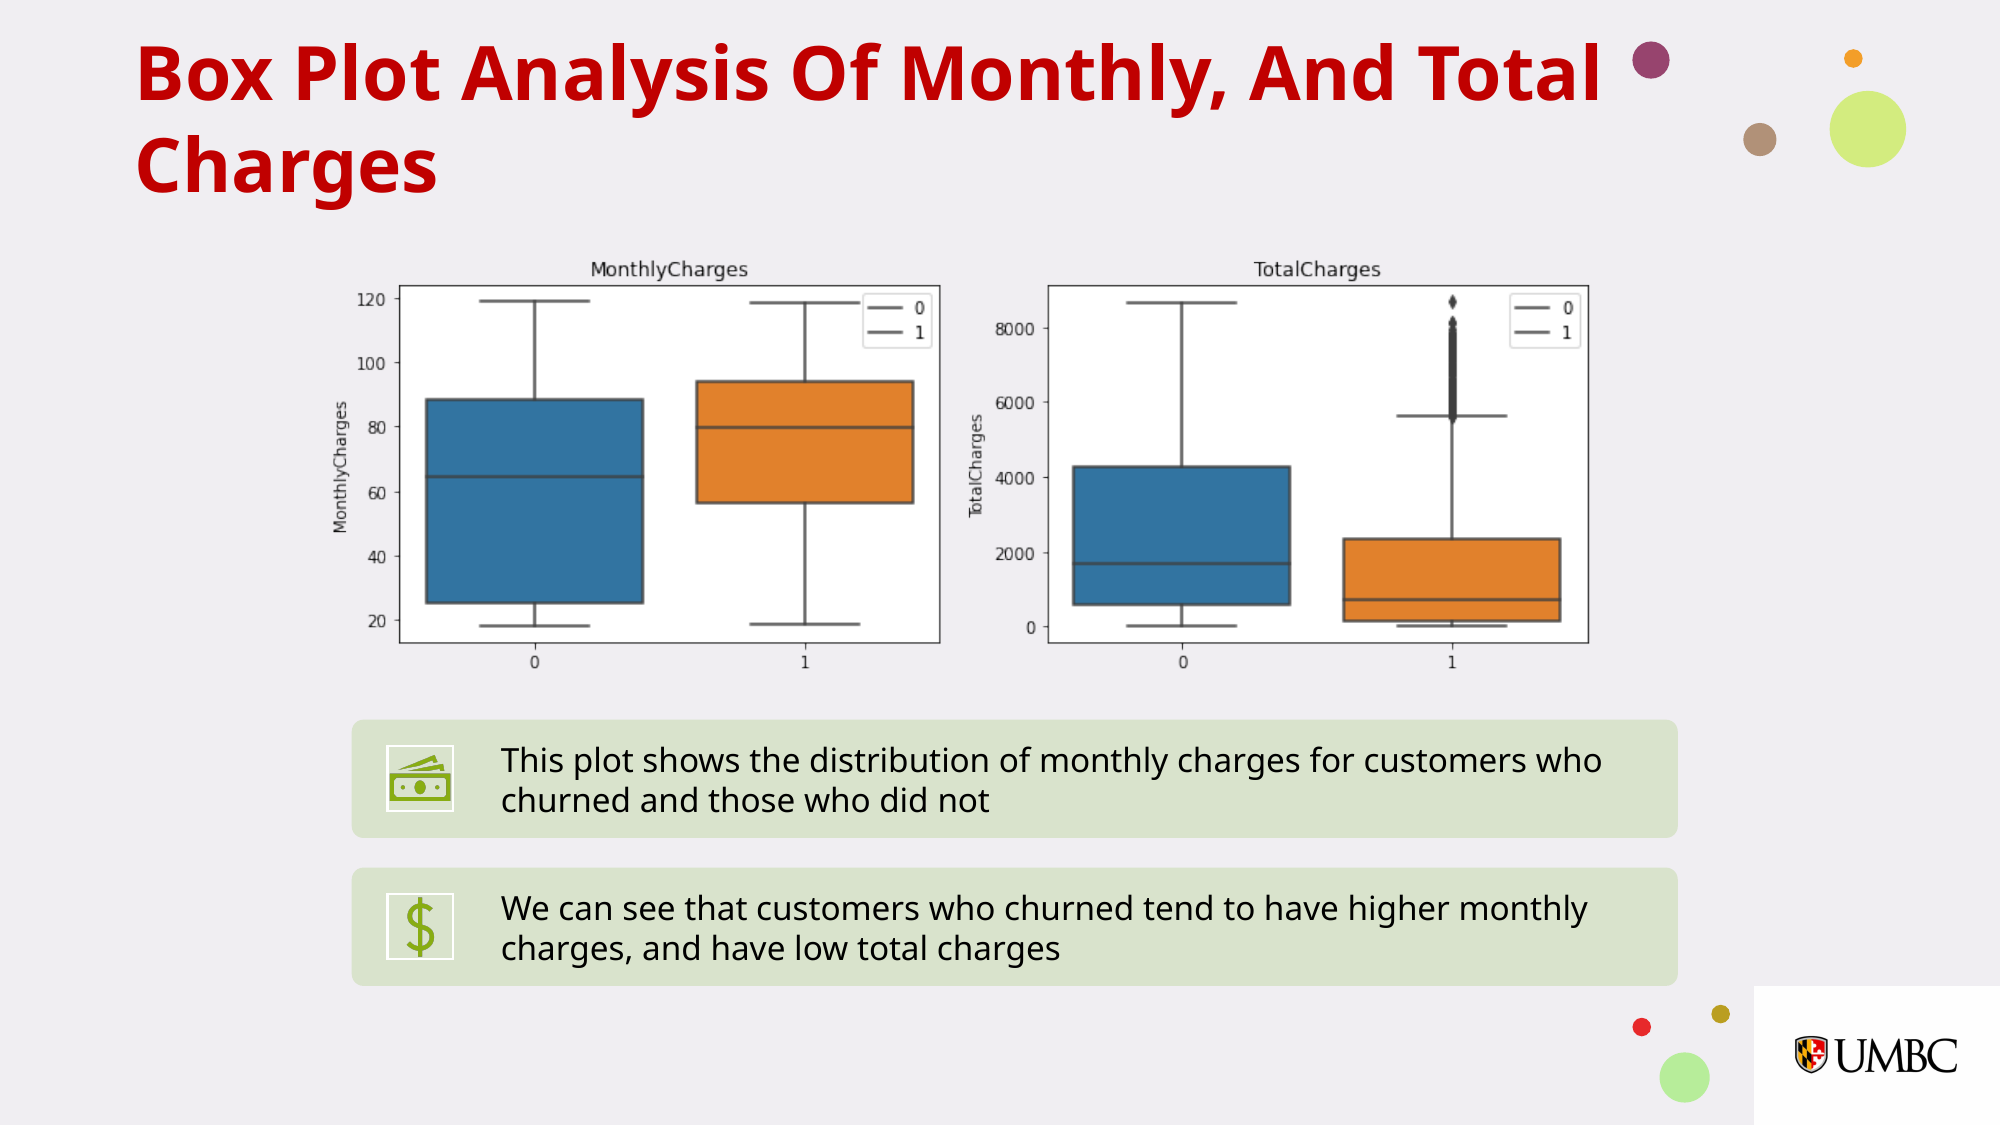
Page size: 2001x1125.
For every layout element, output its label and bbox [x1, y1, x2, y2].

picture [322, 249, 1598, 682]
text_box [1632, 41, 2000, 1125]
text_box [351, 655, 1678, 1050]
text_box [0, 0, 2000, 1125]
picture [1754, 986, 2000, 1125]
